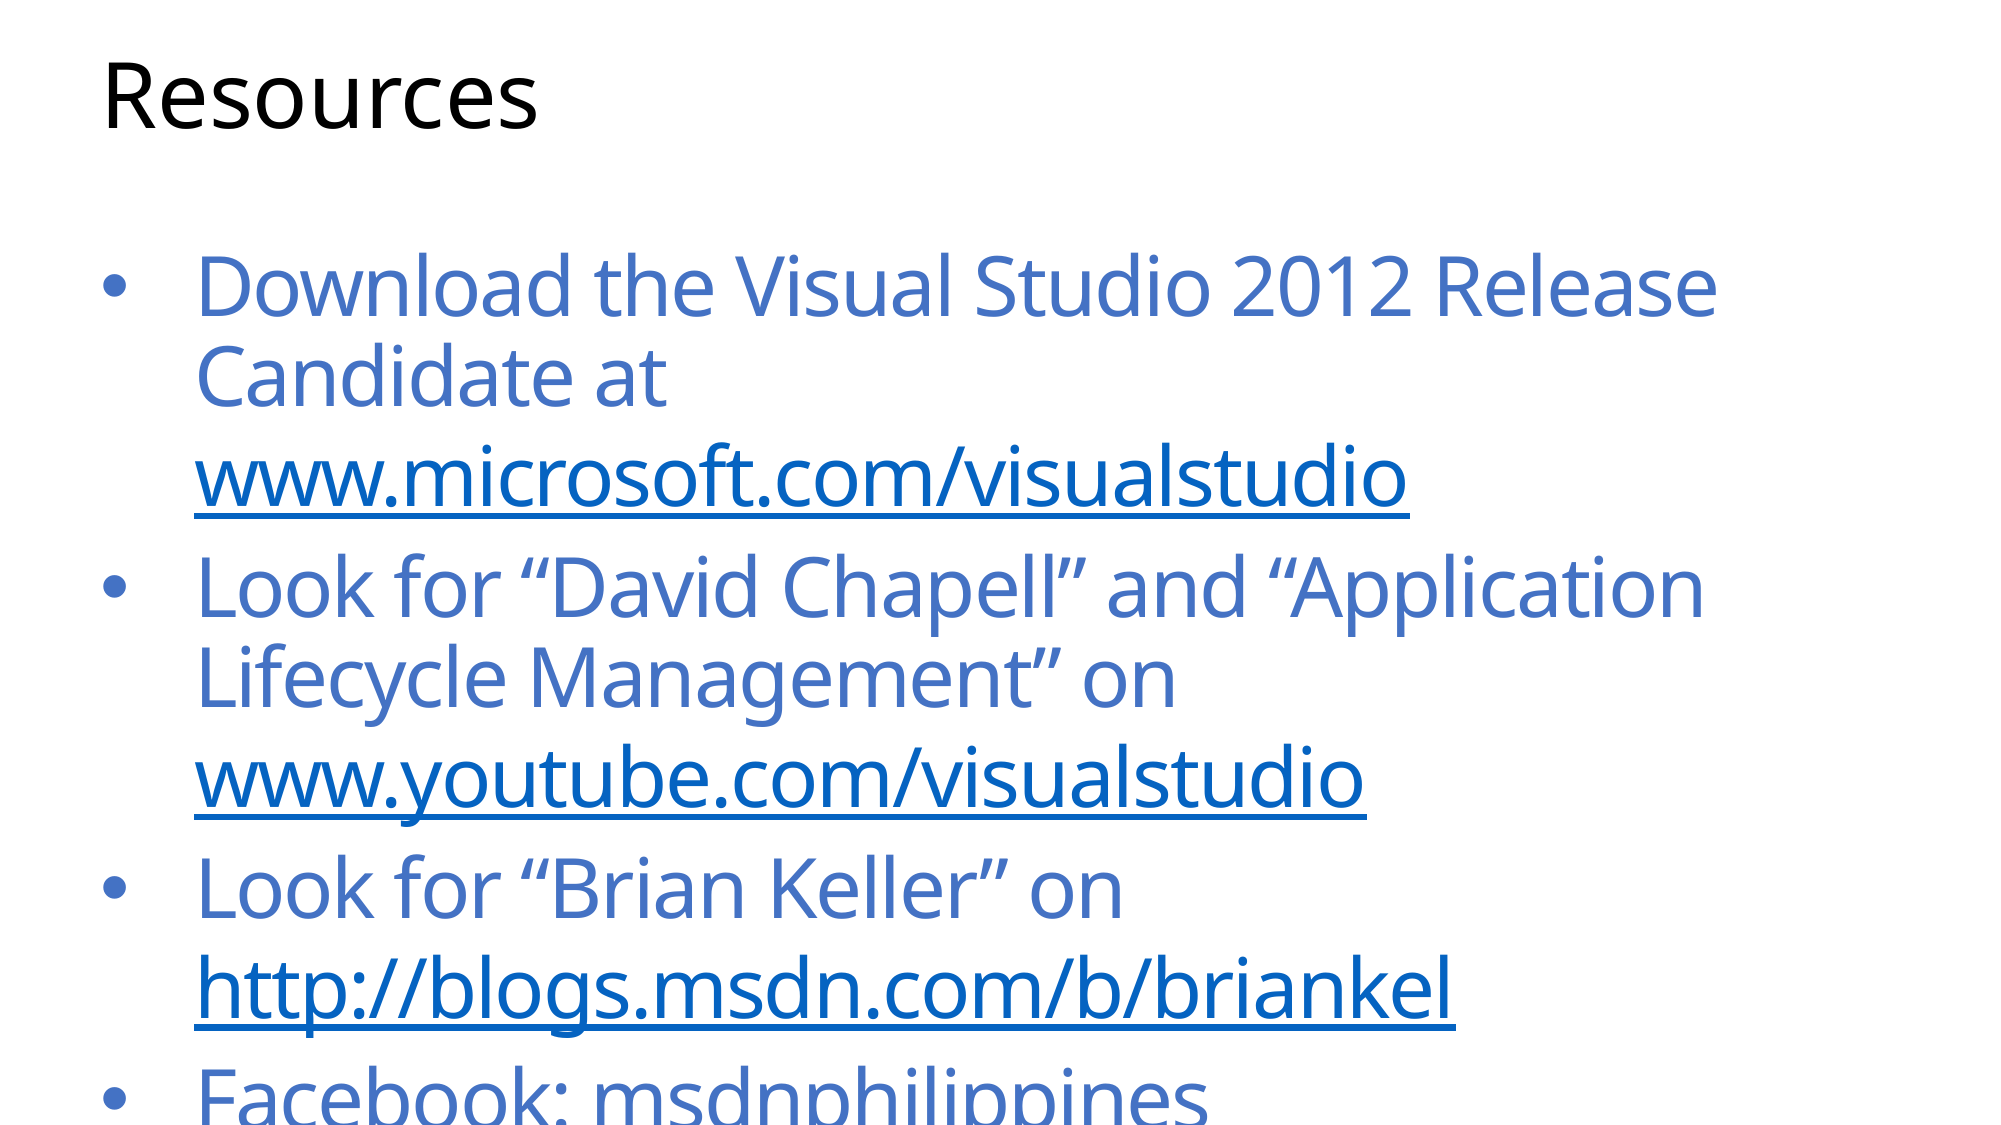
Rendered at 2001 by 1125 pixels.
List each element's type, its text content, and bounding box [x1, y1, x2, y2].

list Download the Visual Studio 2012 Release Candidate at www.microsoft.com/visualstudio Look for “David Chapell” and “Application Lifecycle Management” on www.youtube.com/visualstudio Look for “Brian Keller” on http://blogs.msdn.com/b/briankel Facebook: msdnphilippines Twitter: @VisualStudio [85, 237, 1915, 1125]
title Resources [85, 37, 1915, 161]
